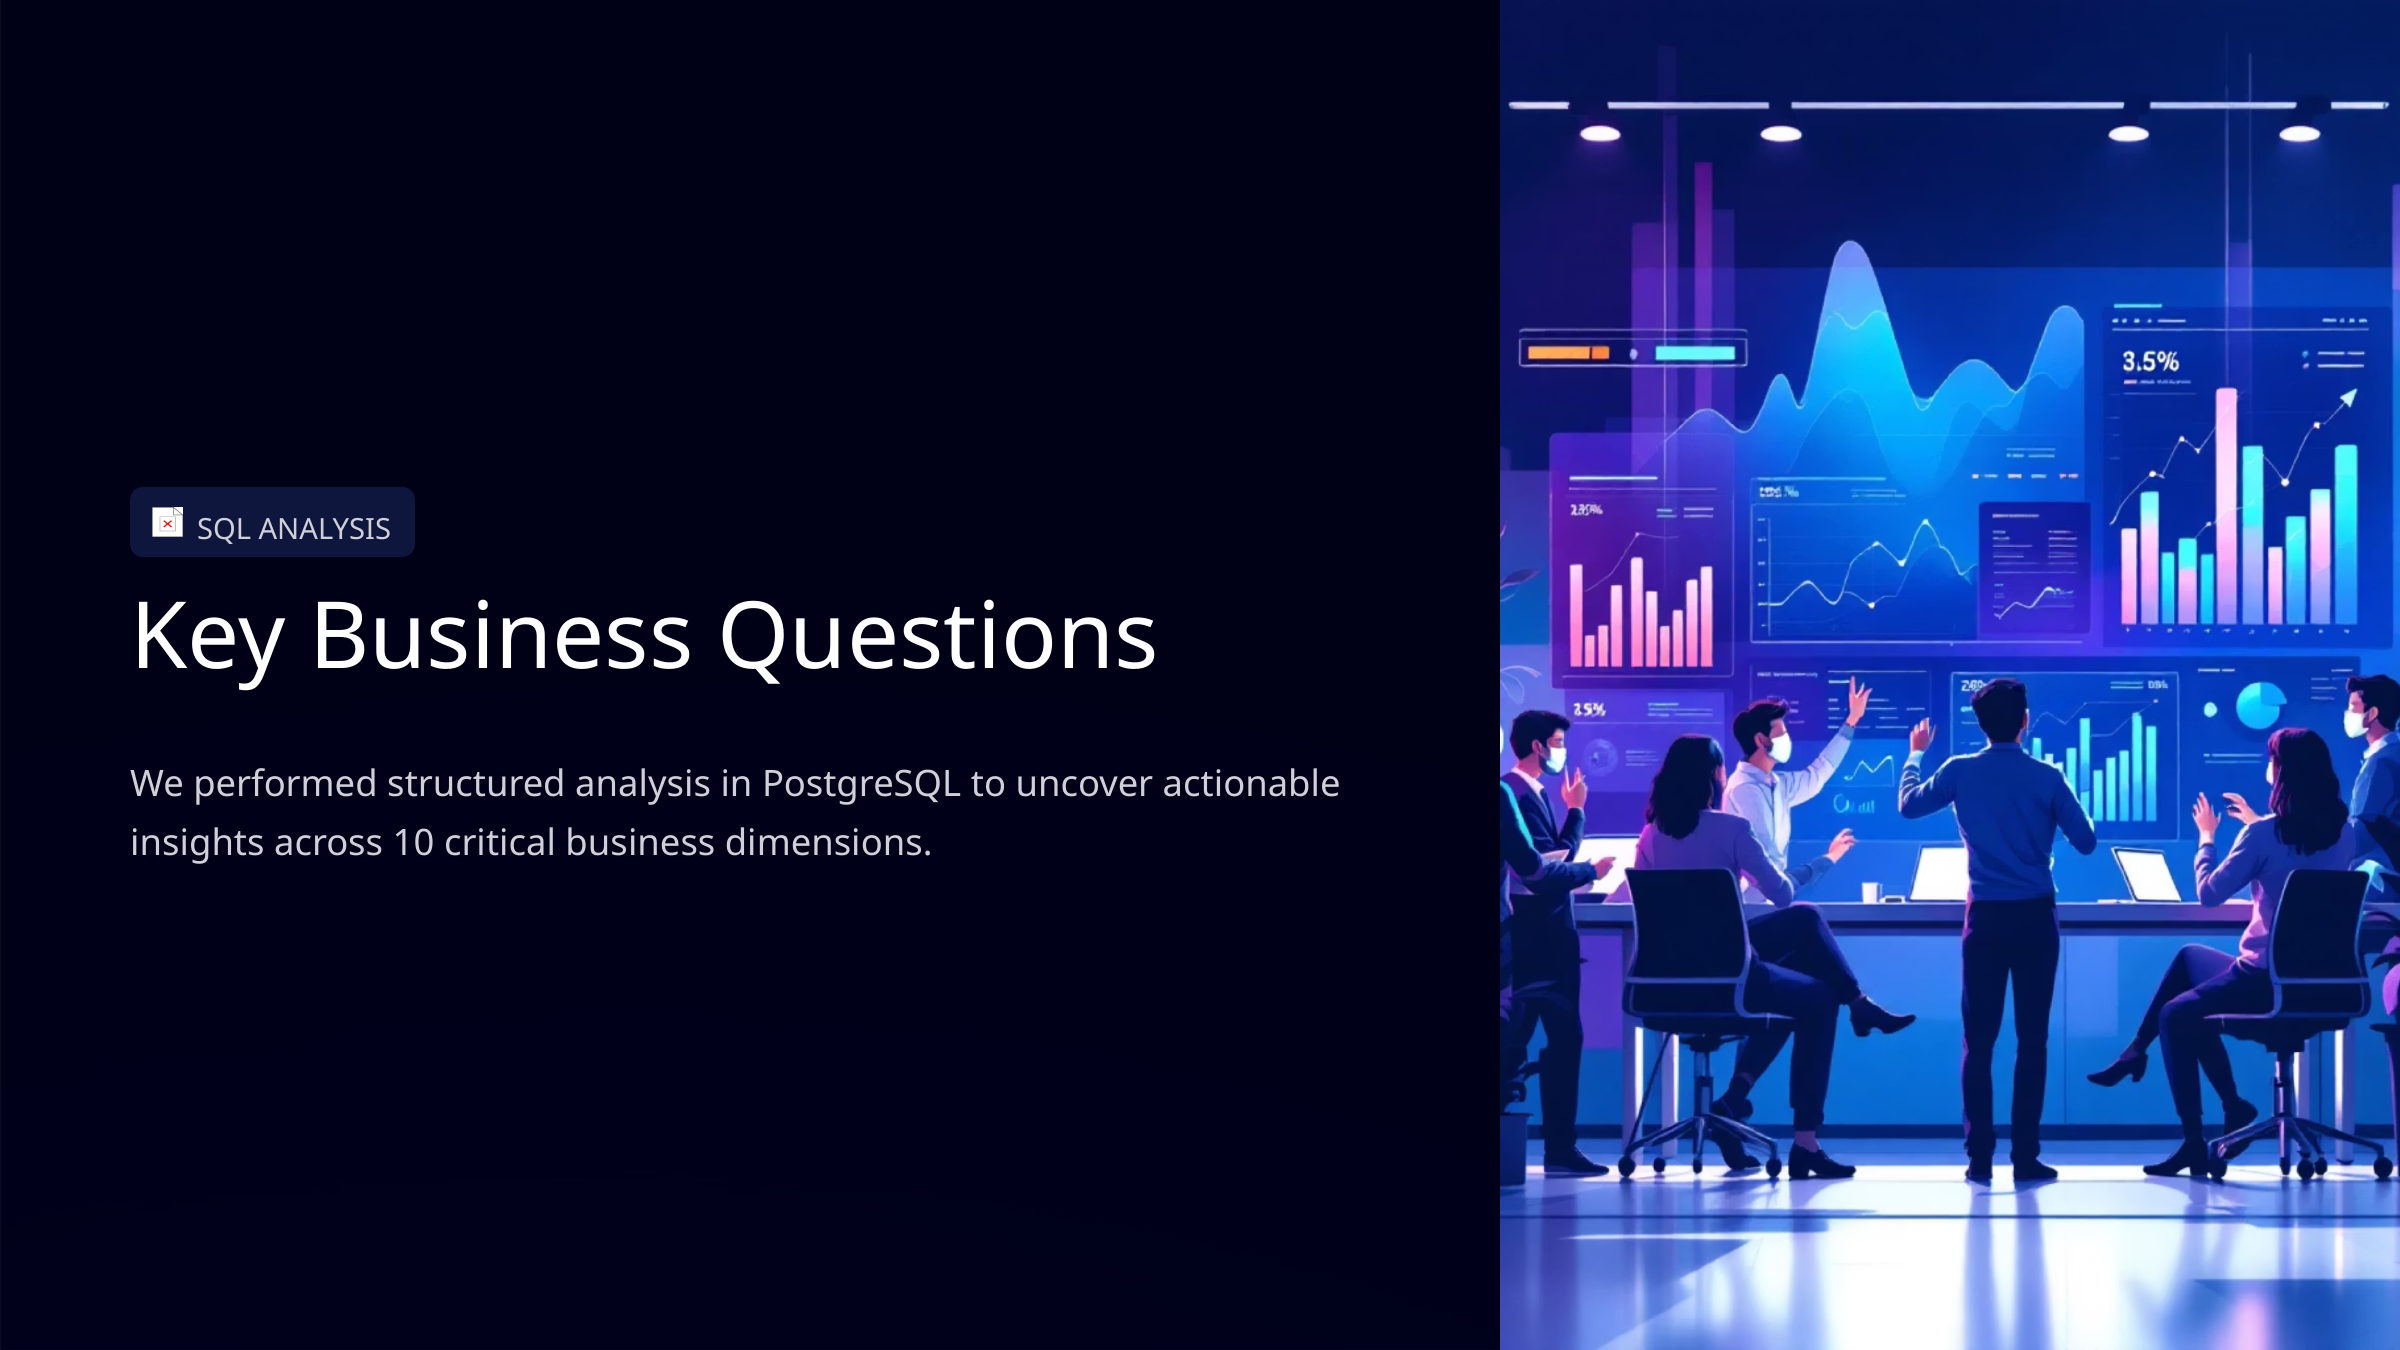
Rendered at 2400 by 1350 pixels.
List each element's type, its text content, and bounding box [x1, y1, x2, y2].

text_box We performed structured analysis in PostgreSQL to uncover actionable insights across 10 critical business dimensions. [130, 743, 1370, 863]
picture [1499, 0, 2400, 1350]
text_box [130, 486, 415, 557]
picture [152, 507, 183, 537]
text_box SQL ANALYSIS [197, 498, 393, 546]
text_box Key Business Questions [130, 571, 1129, 689]
